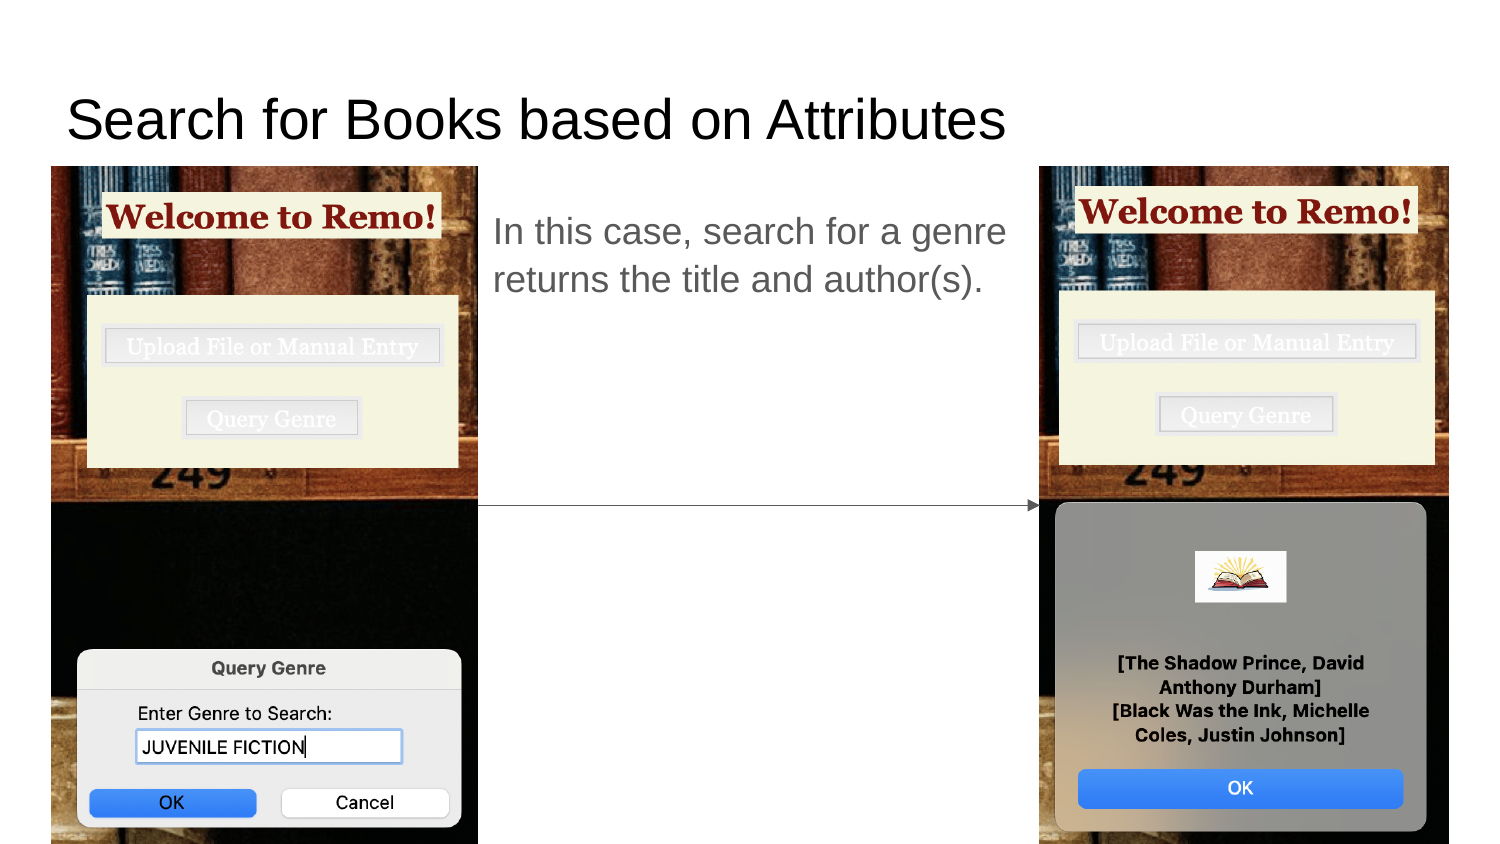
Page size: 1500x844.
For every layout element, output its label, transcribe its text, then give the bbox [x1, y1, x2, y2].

title Search for Books based on Attributes [51, 72, 1449, 167]
picture [1039, 166, 1450, 844]
picture [50, 166, 479, 844]
list In this case, search for a genre returns the title and author(s). [484, 189, 1034, 486]
